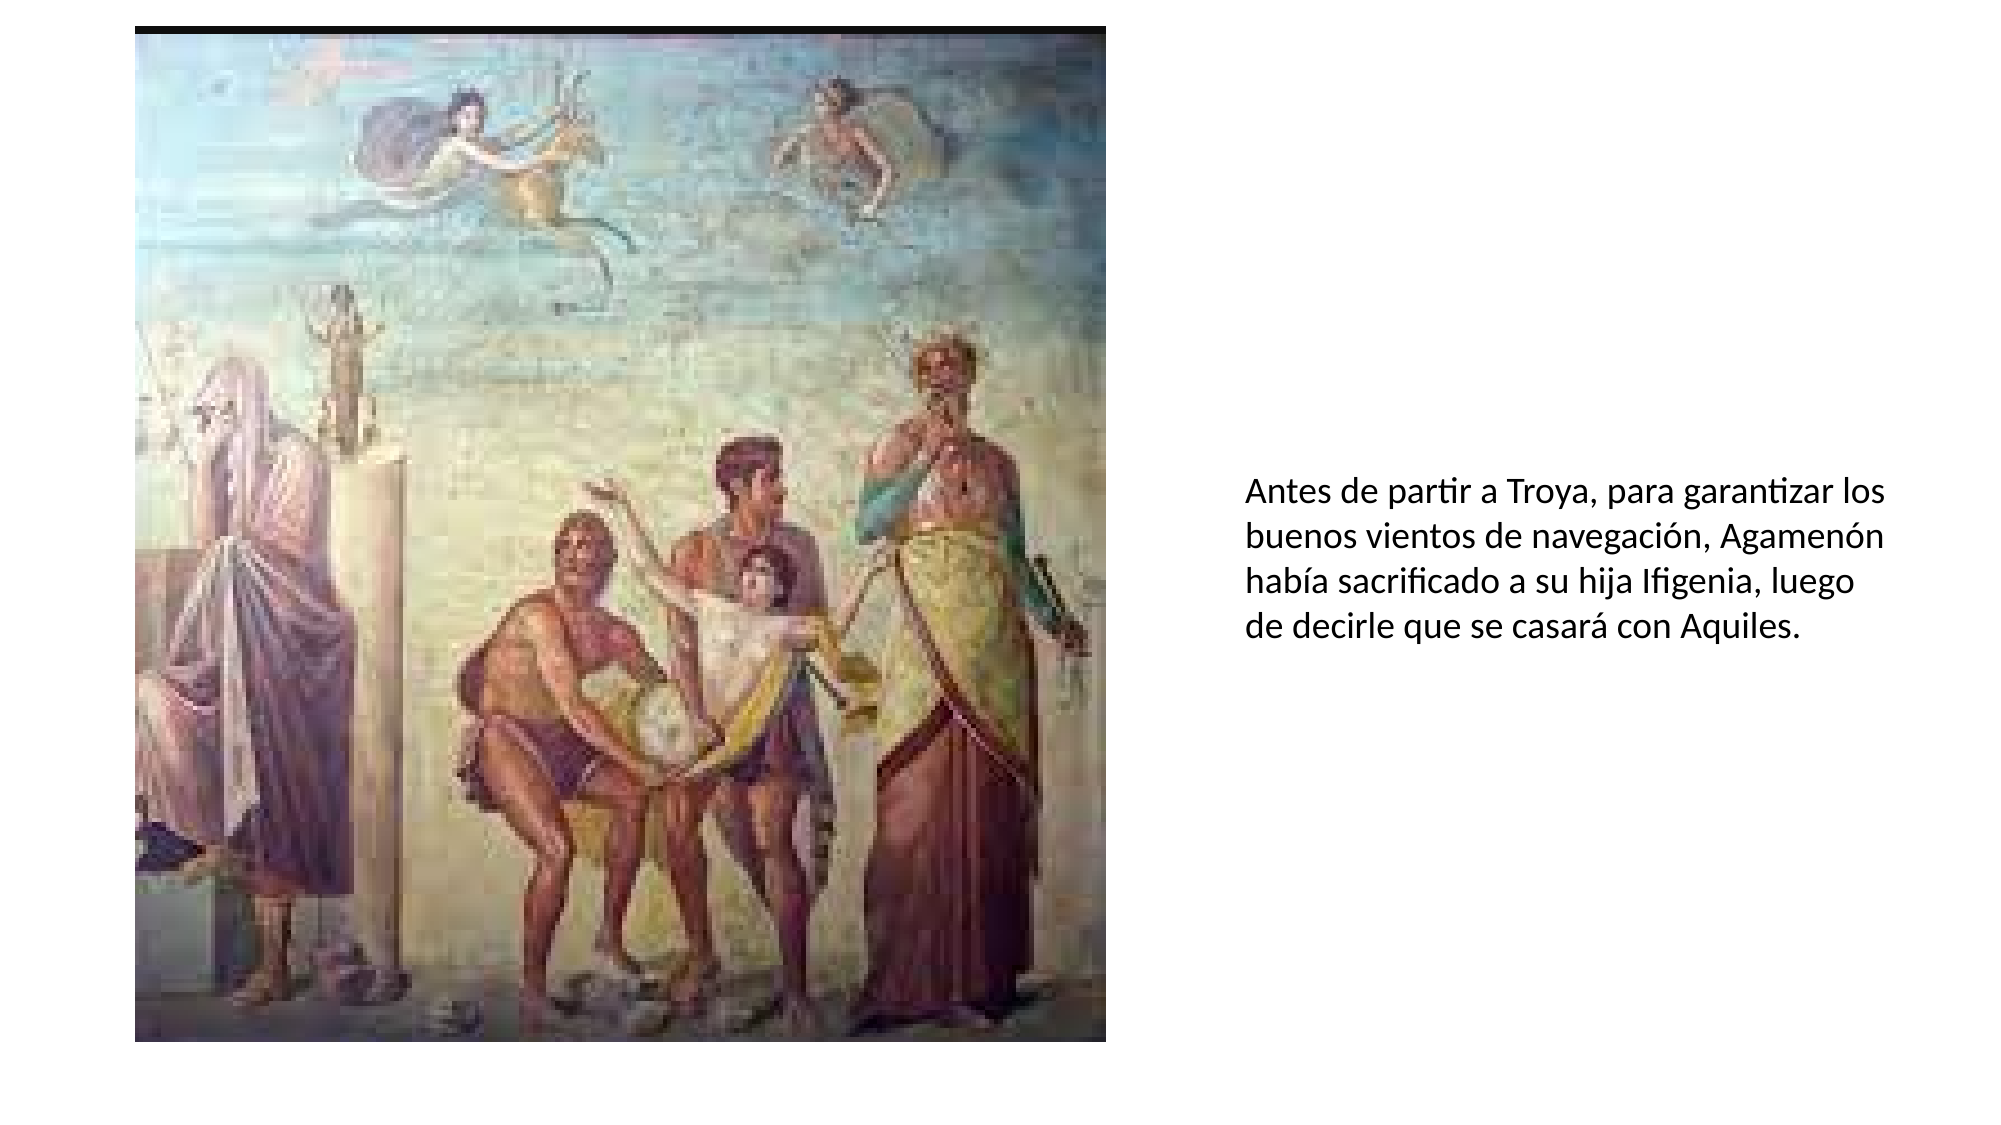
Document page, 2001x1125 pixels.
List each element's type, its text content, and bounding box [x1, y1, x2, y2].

picture [135, 26, 1106, 1042]
text_box Antes de partir a Troya, para garantizar los buenos vientos de navegación, Agamenón había sacrificado a su hija Ifigenia, luego de decirle que se casará con Aquiles. [1230, 458, 1914, 654]
